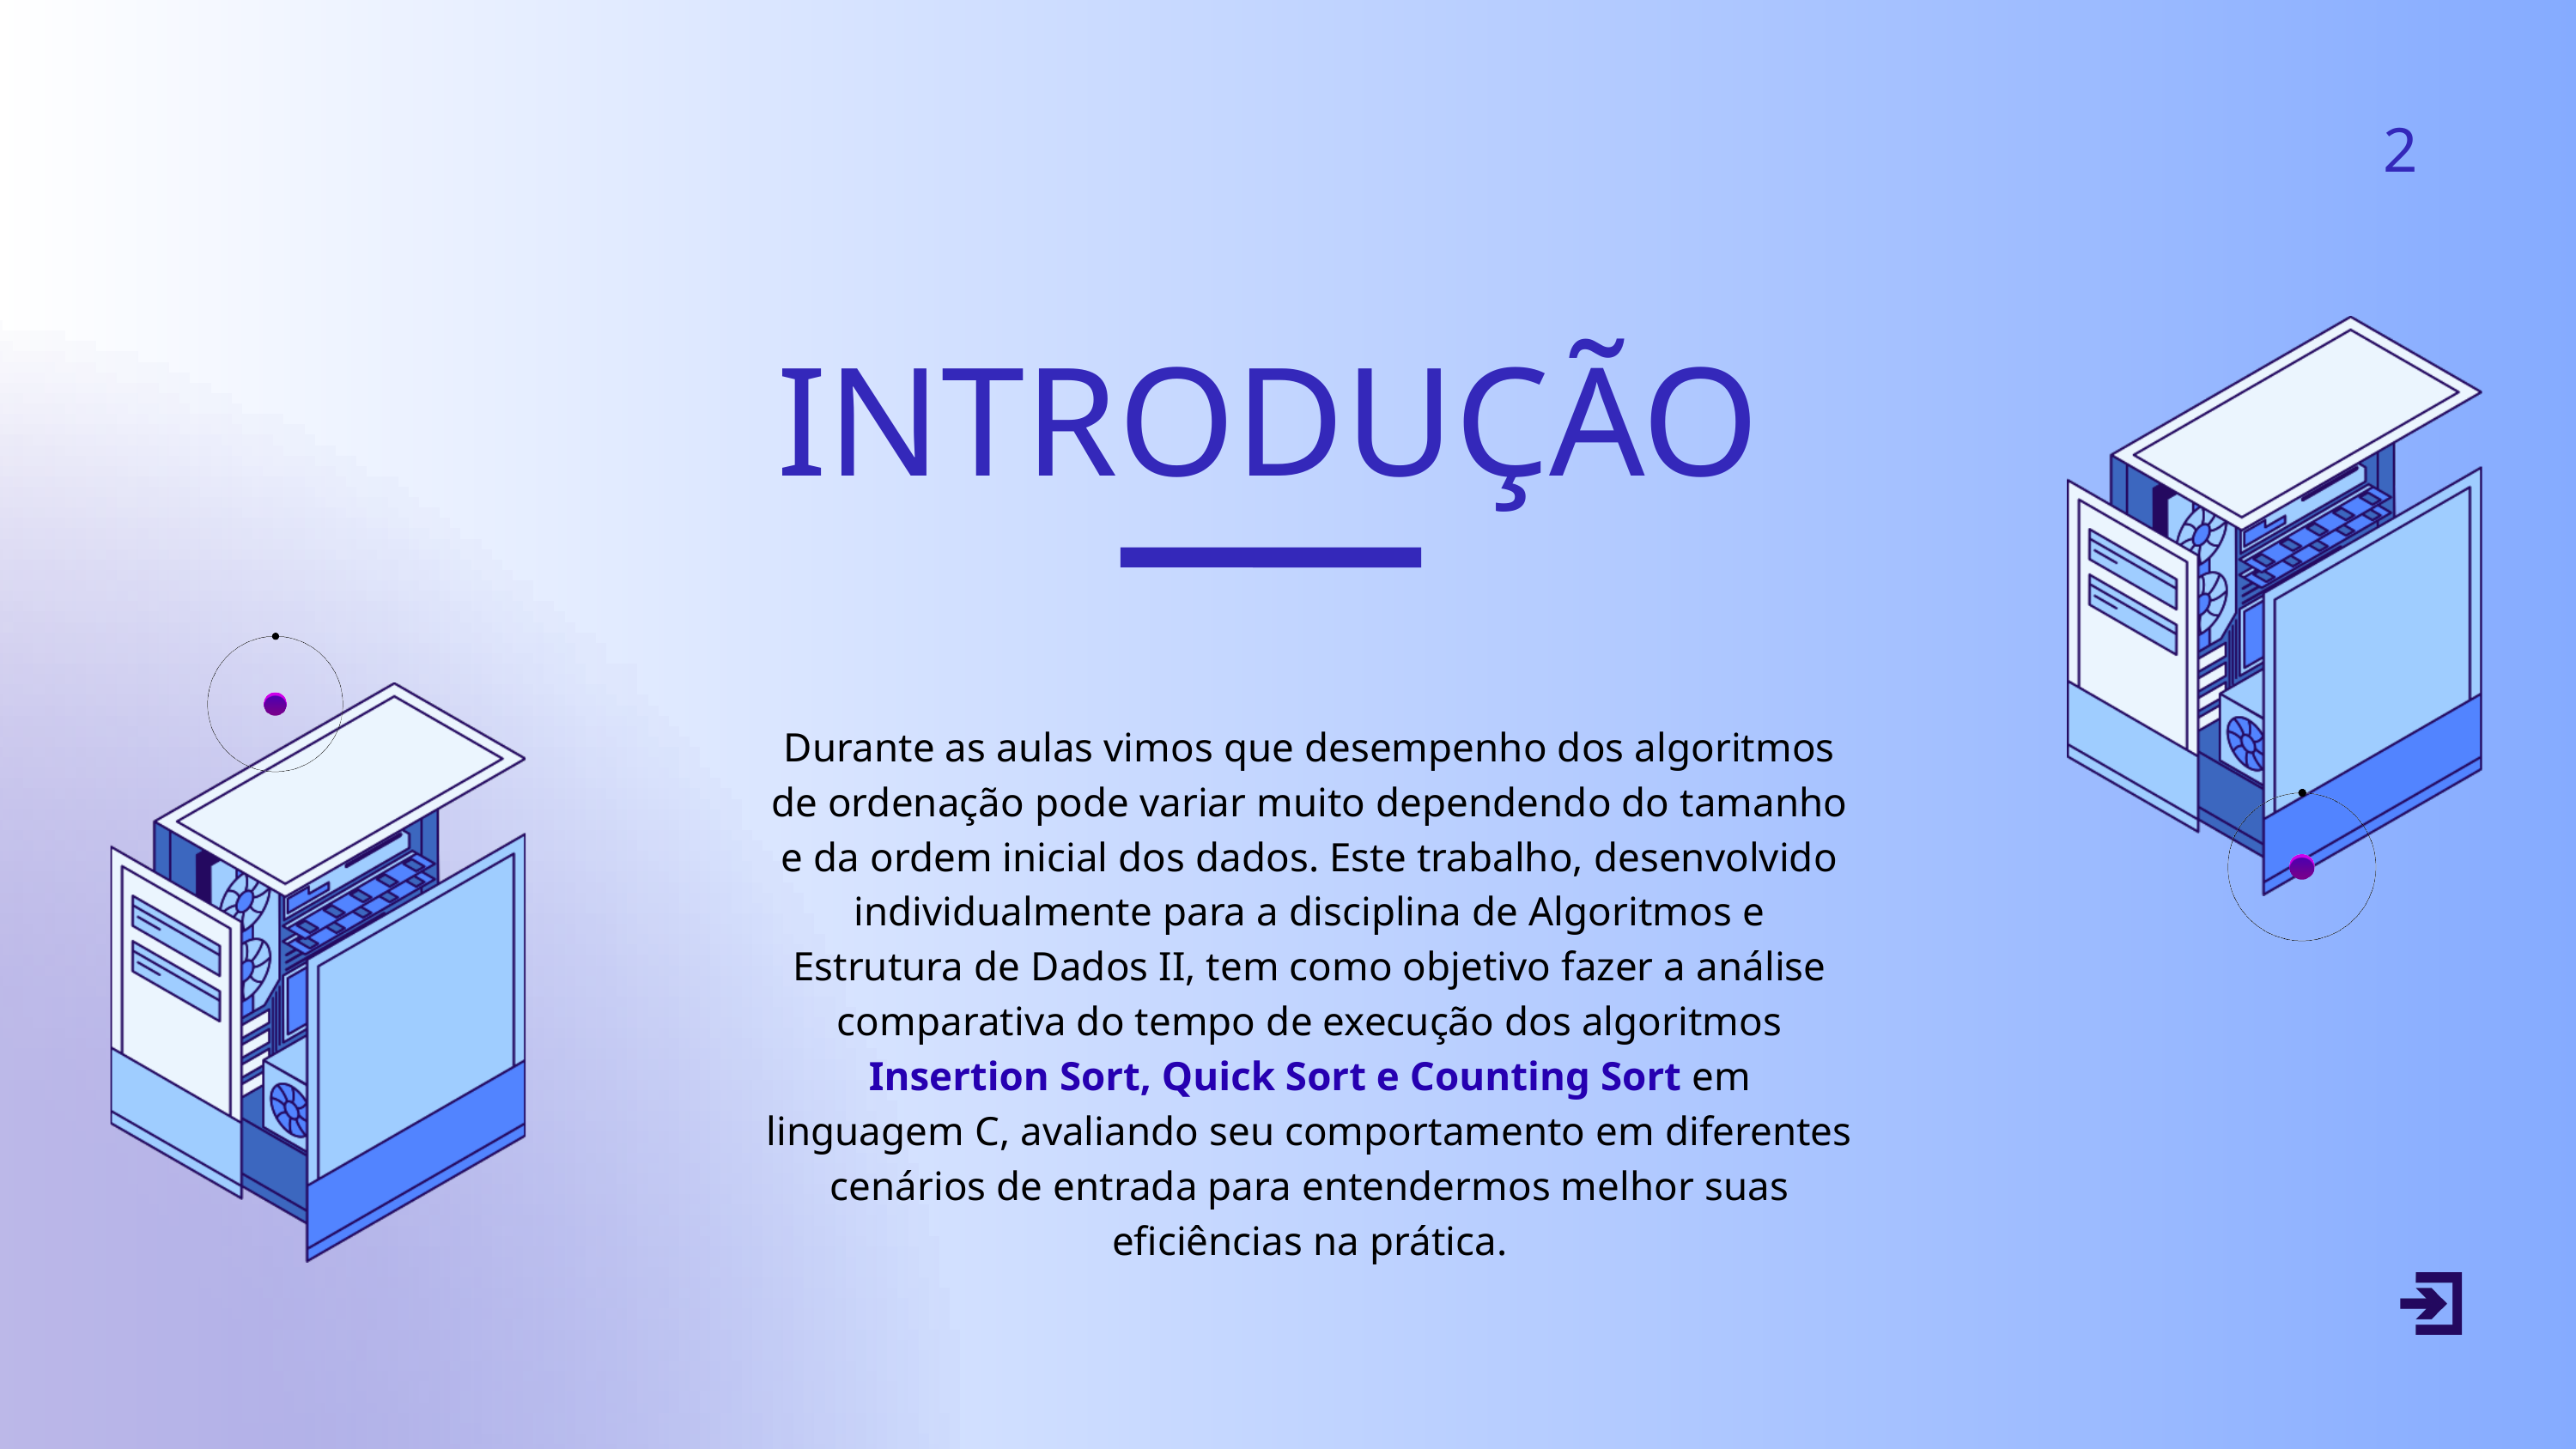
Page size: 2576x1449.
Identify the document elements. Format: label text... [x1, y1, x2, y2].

picture [191, 605, 346, 801]
text_box 2 [2382, 99, 2418, 185]
text_box [0, 269, 992, 1449]
text_box [110, 682, 526, 1263]
text_box [2400, 1272, 2463, 1335]
text_box INTRODUÇÃO [629, 295, 1947, 506]
picture [2208, 759, 2379, 973]
text_box [2067, 316, 2482, 896]
text_box Durante as aulas vimos que desempenho dos algoritmos de ordenação pode variar muito dependendo do tamanho e da ordem inicial dos dados. Este trabalho, desenvolvido individualmente para a disciplina de Algoritmos e Estrutura de Dados II, tem como objetivo fazer a análise comparativa do tempo de execução dos algoritmos Insertion Sort, Quick Sort e Counting Sort em linguagem C, avaliando seu comportamento em diferentes cenários de entrada para entendermos melhor suas eficiências na prática. [766, 714, 1854, 1264]
